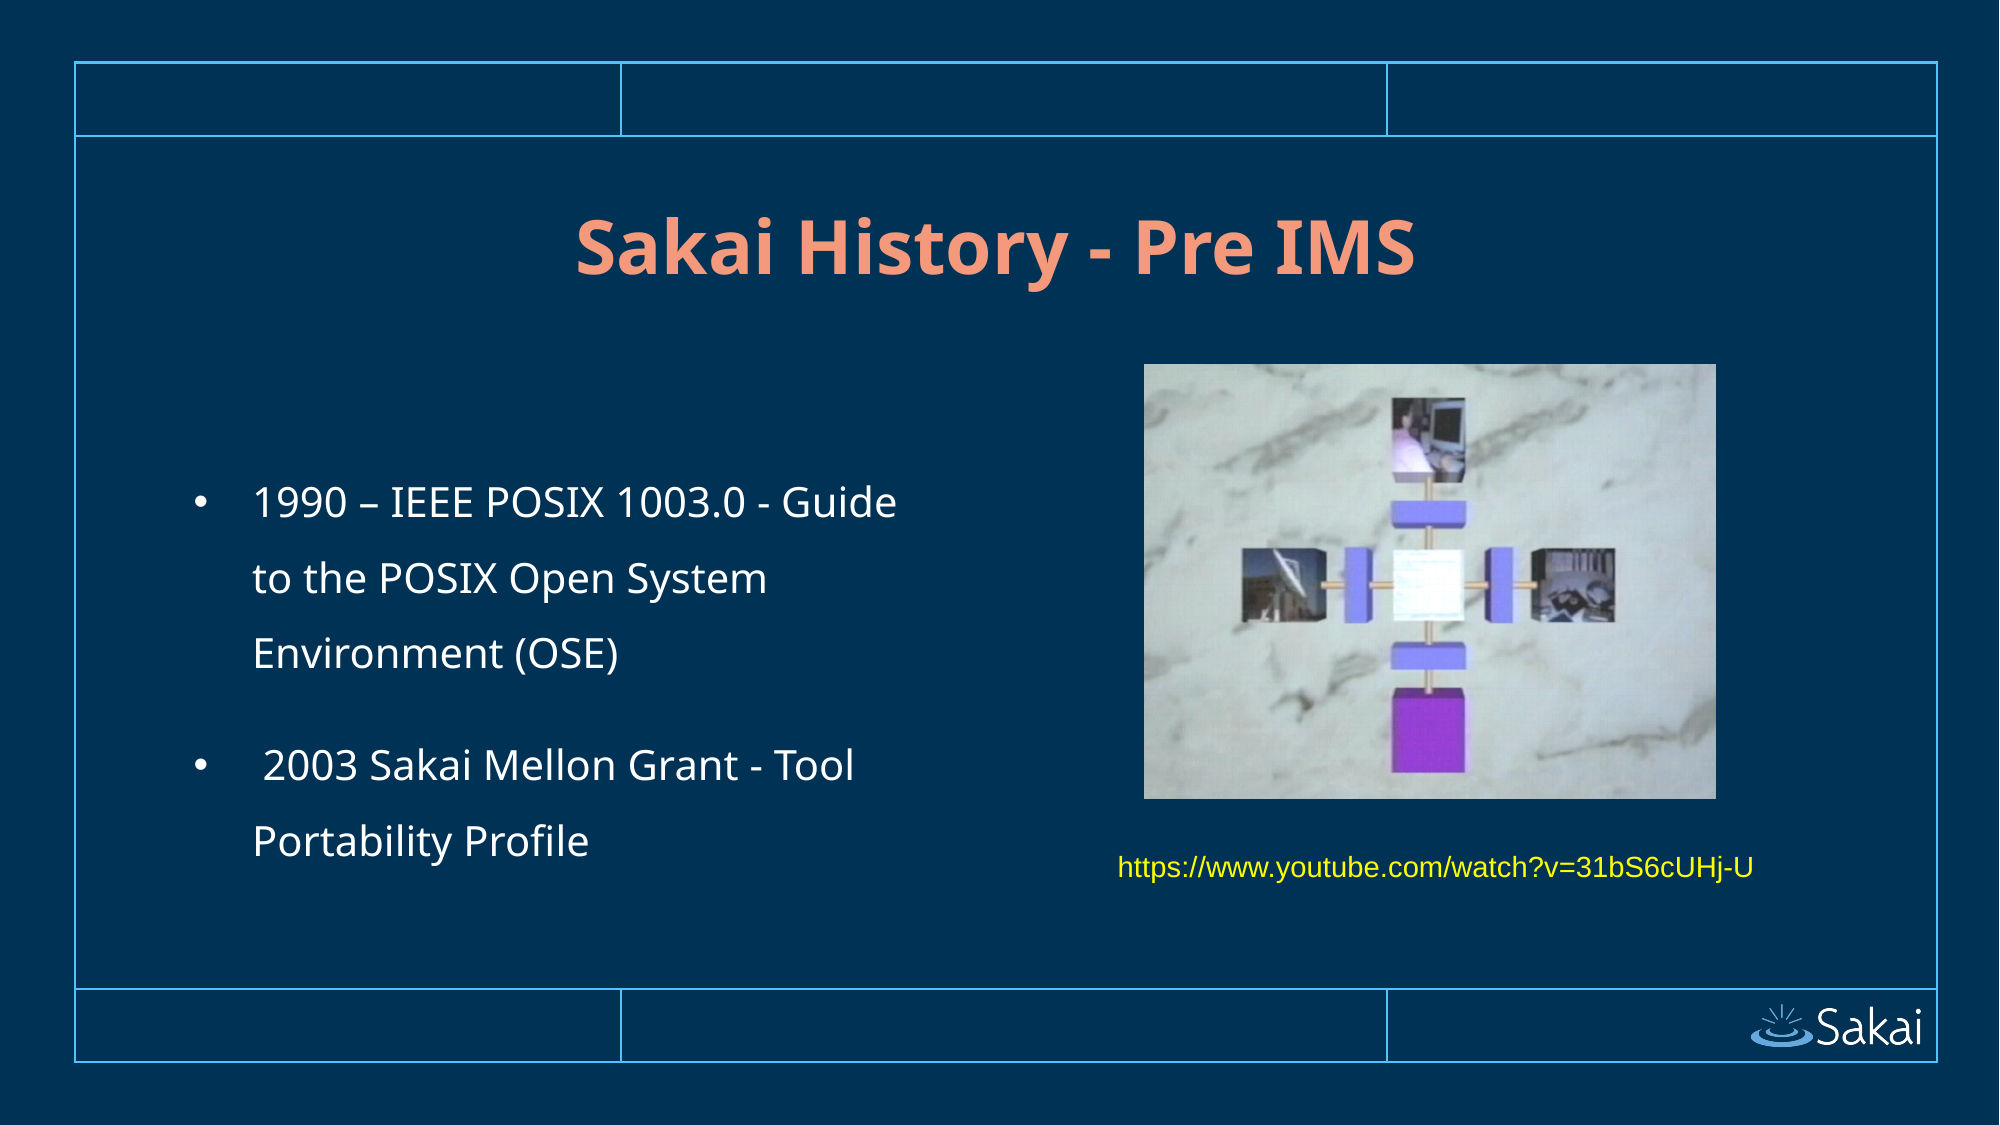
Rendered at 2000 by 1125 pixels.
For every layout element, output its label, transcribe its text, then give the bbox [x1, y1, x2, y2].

list 1990 – IEEE POSIX 1003.0 - Guide to the POSIX Open System Environment (OSE) 2003 Sakai Mellon Grant - Tool Portability Profile [161, 378, 924, 938]
text_box https://www.youtube.com/watch?v=31bS6cUHj-U [1102, 841, 1809, 891]
picture [1144, 363, 1716, 800]
picture [1748, 1000, 1923, 1052]
title Sakai History - Pre IMS [74, 136, 1938, 365]
